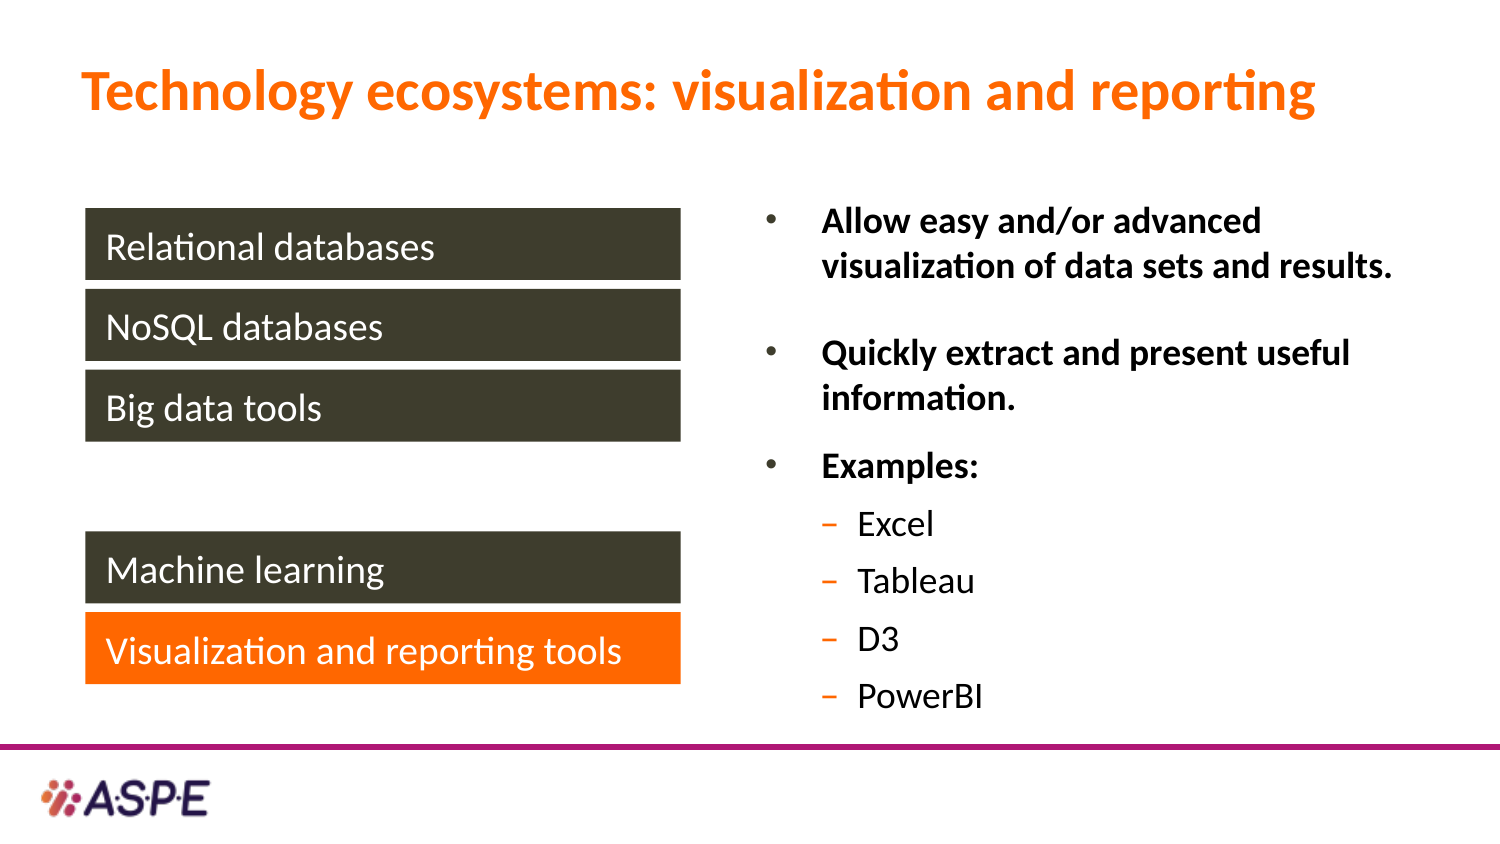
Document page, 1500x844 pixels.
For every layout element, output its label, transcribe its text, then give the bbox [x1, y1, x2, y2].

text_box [85, 208, 681, 685]
list Allow easy and/or advanced visualization of data sets and results. Quickly extract and present useful information. Examples: Excel Tableau D3 PowerBI [765, 196, 1457, 744]
title Technology ecosystems: visualization and reporting [81, 60, 1433, 157]
picture [37, 776, 213, 822]
